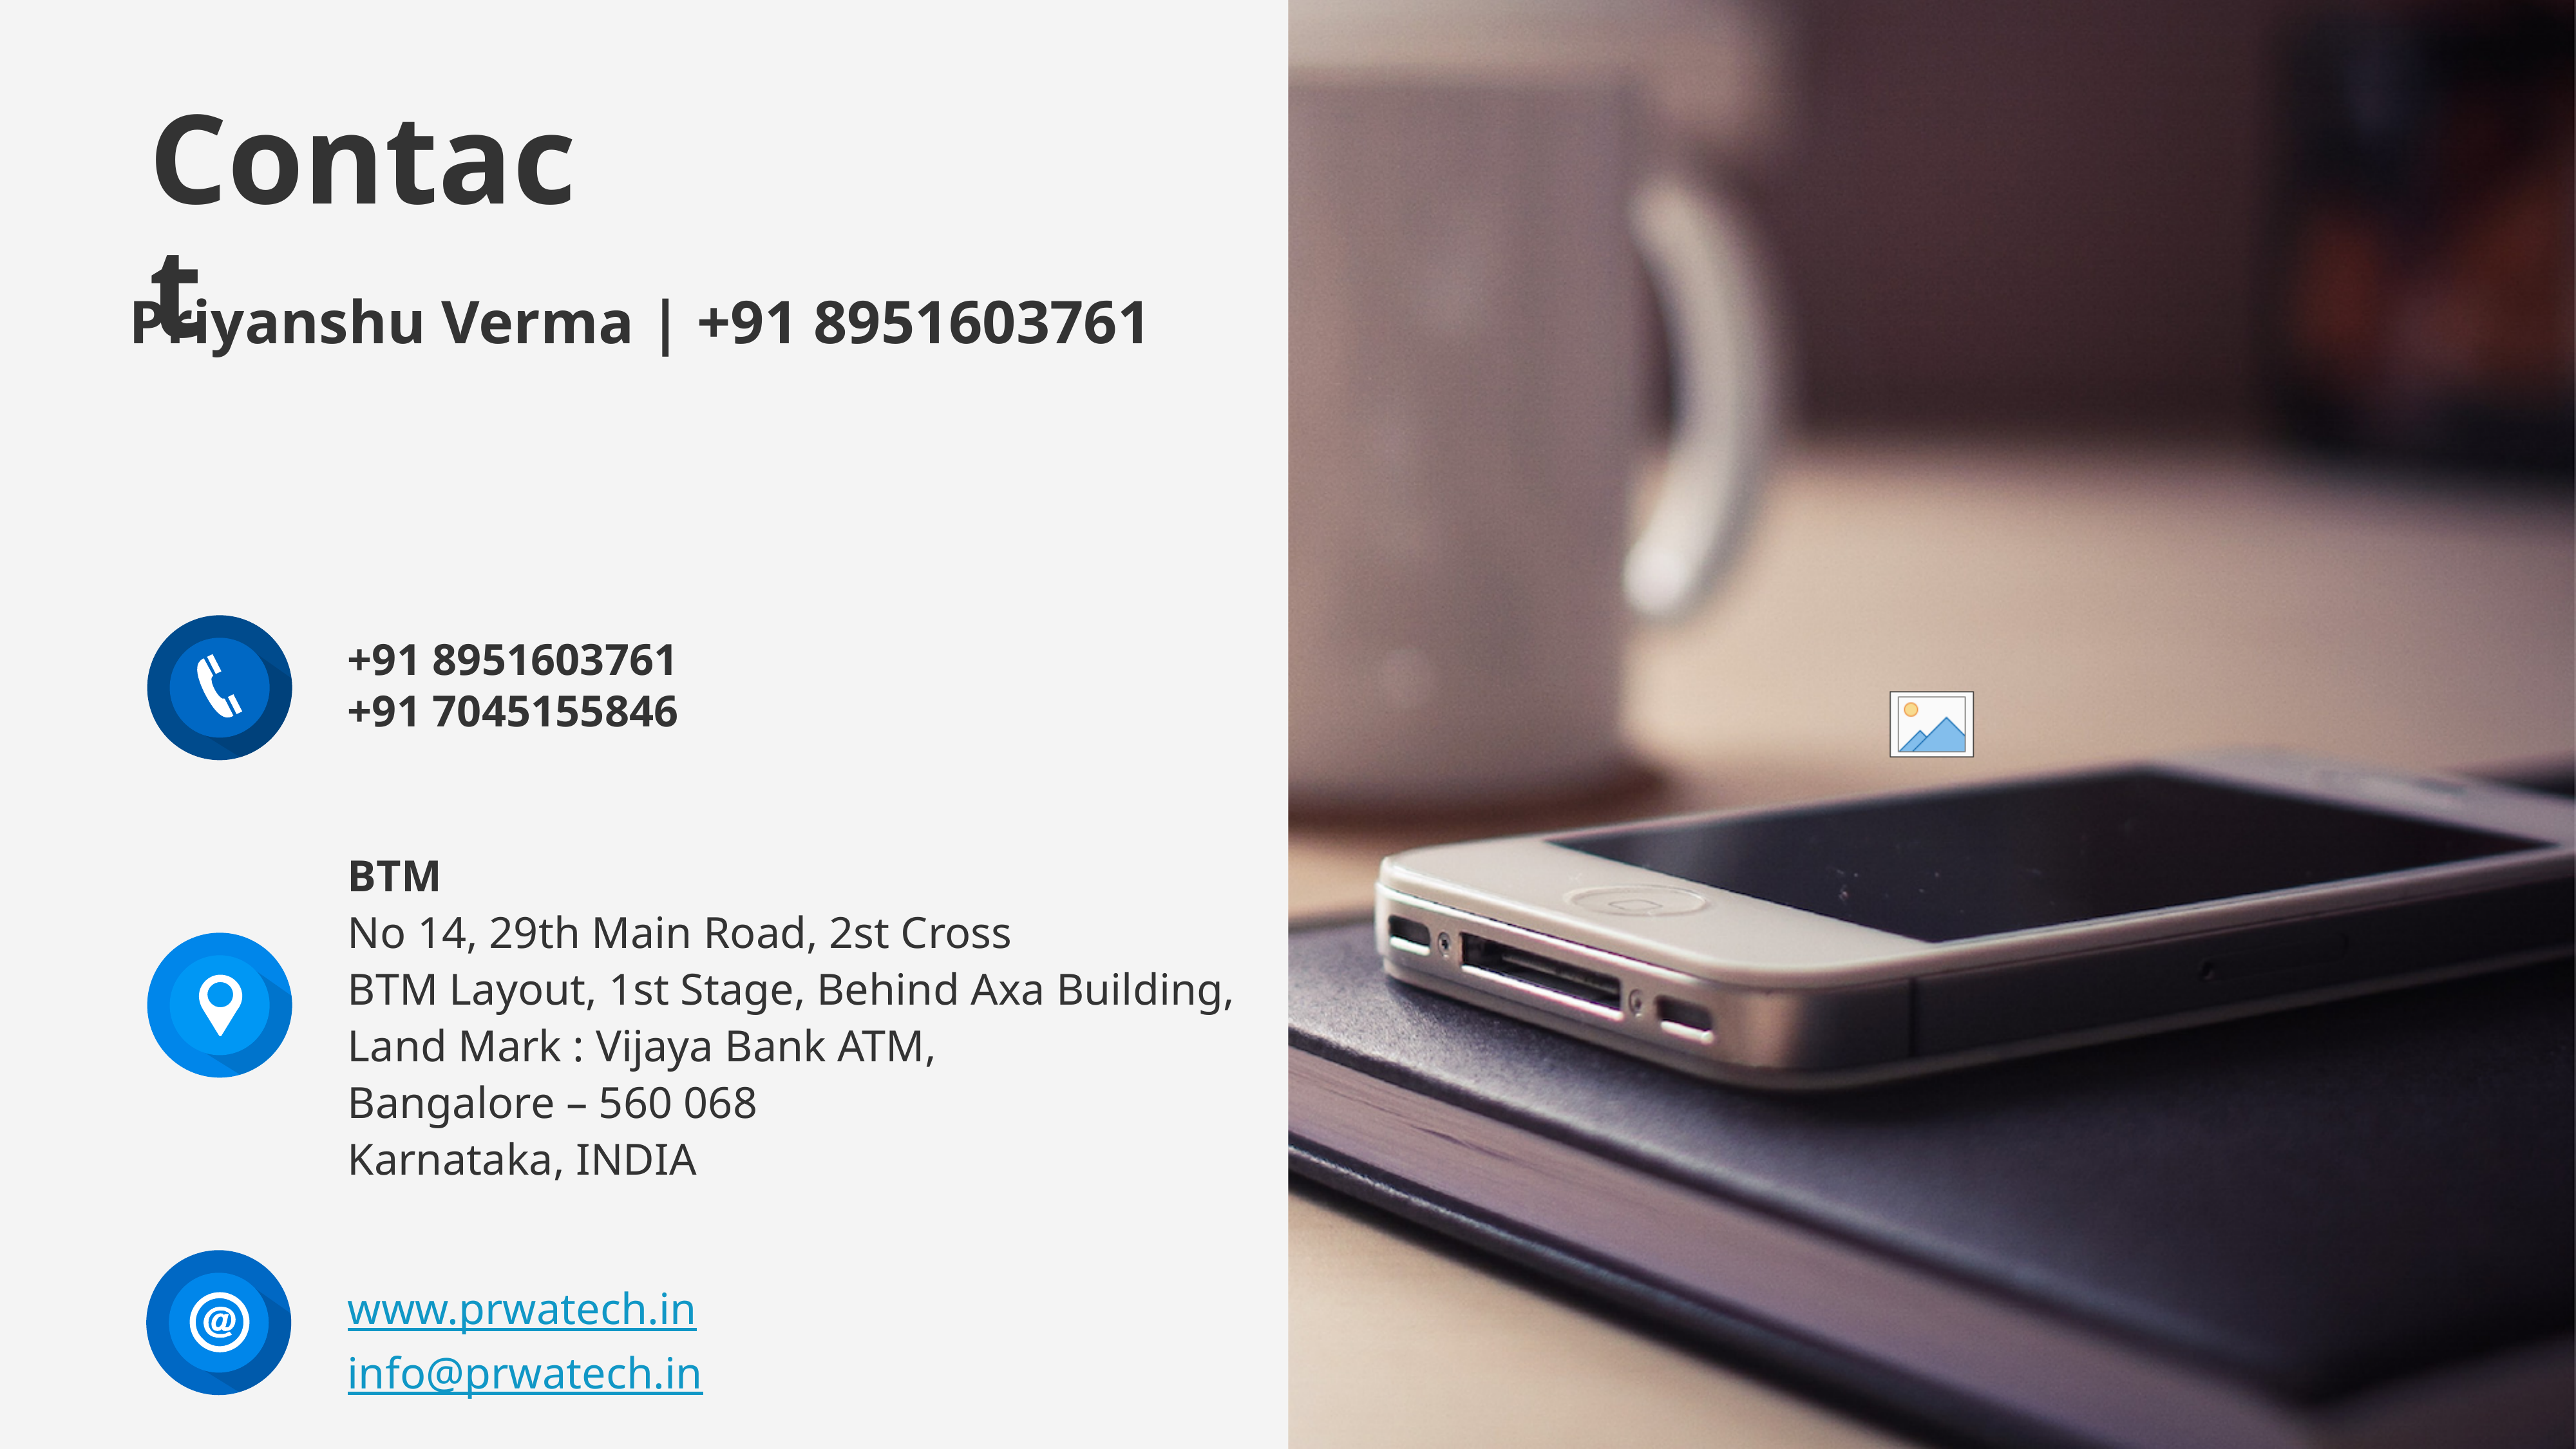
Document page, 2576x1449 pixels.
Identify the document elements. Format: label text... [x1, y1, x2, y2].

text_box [147, 615, 292, 761]
text_box www.prwatech.in info@prwatech.in [338, 1271, 1097, 1449]
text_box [146, 1250, 292, 1396]
text_box Priyanshu Verma | +91 8951603761 [120, 279, 1162, 361]
text_box BTM No 14, 29th Main Road, 2st Cross BTM Layout, 1st Stage, Behind Axa Building, Land Mark : Vijaya Bank ATM, Bangalore – 560 068 Karnataka, INDIA [338, 838, 1288, 1189]
title Contact [139, 92, 600, 237]
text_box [147, 933, 292, 1078]
picture [1288, 0, 2576, 1449]
text_box +91 8951603761 +91 7045155846 [338, 627, 1097, 741]
